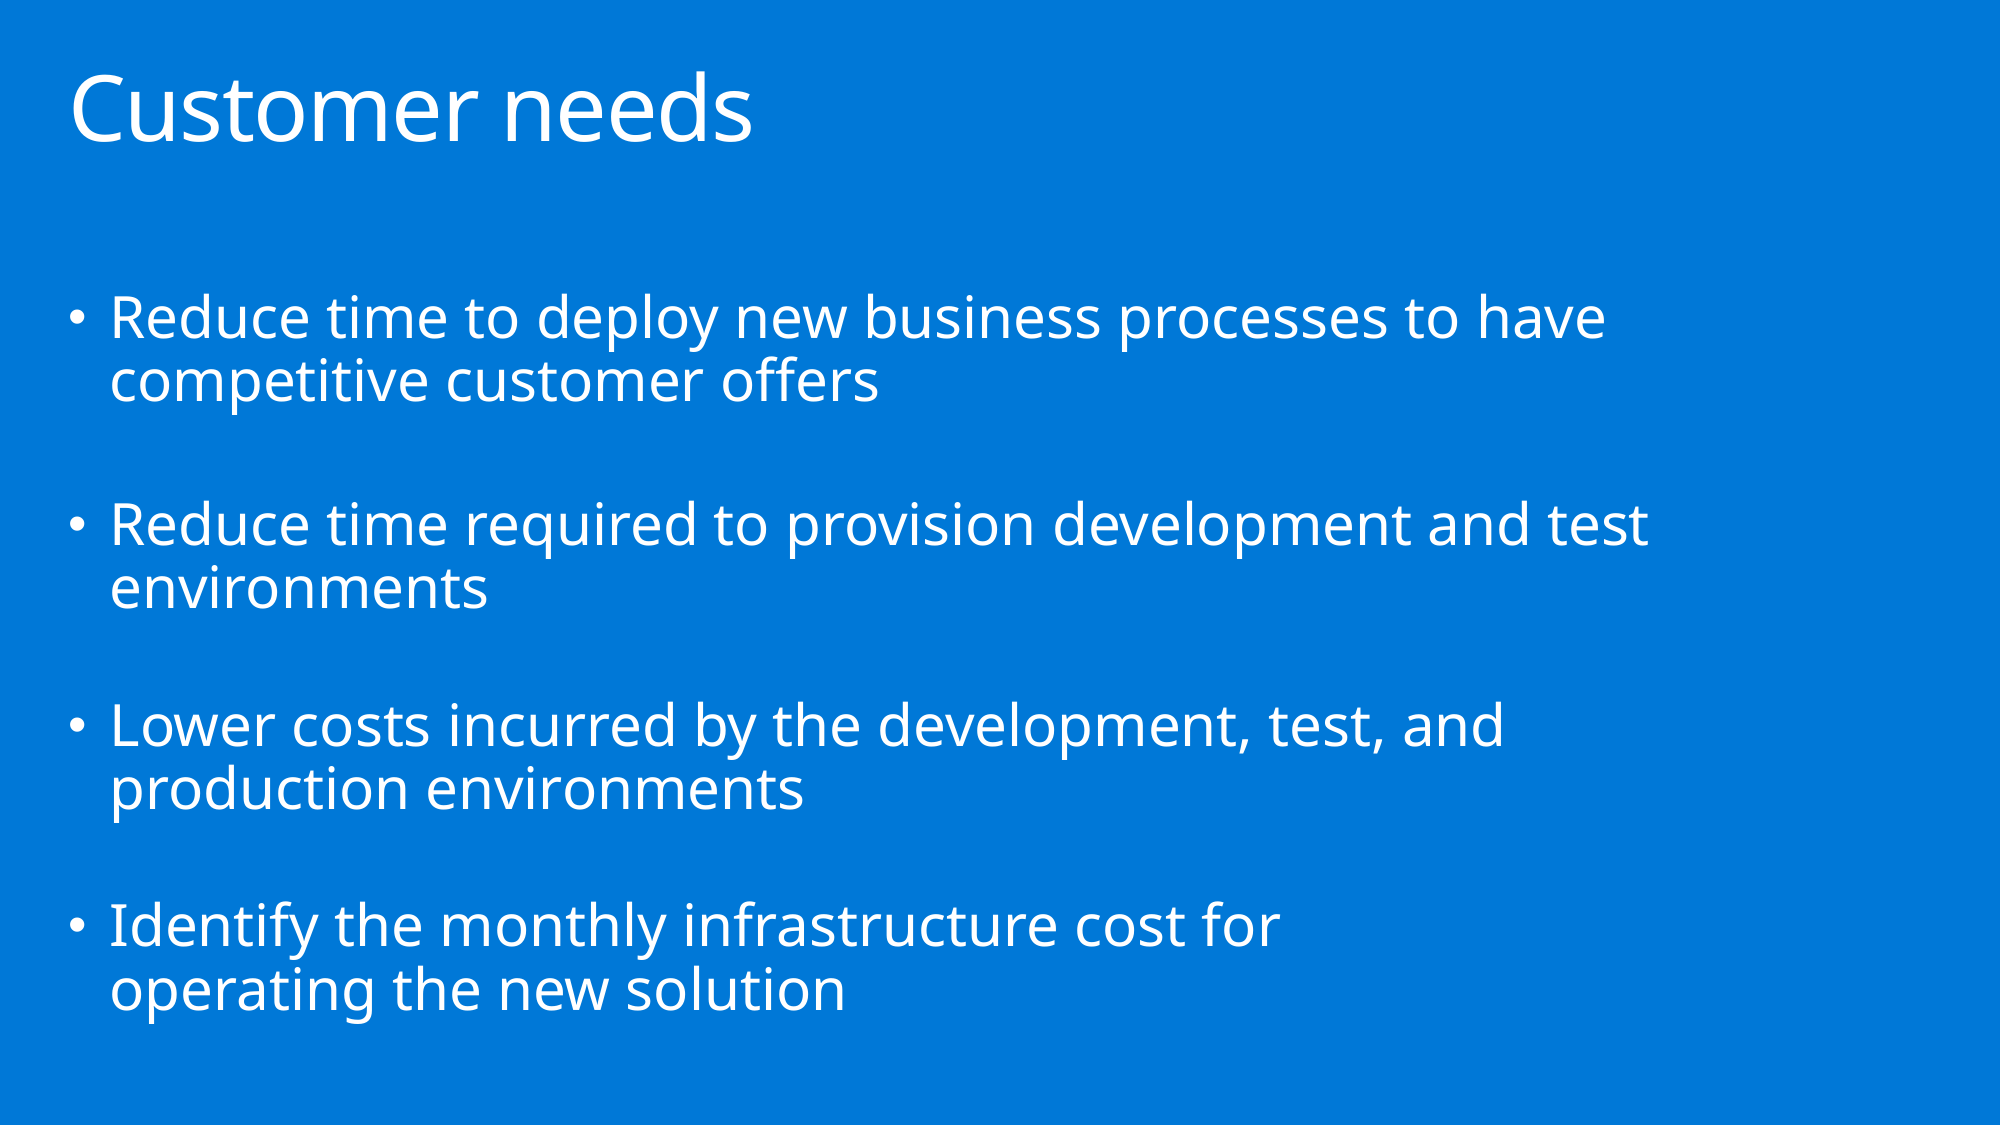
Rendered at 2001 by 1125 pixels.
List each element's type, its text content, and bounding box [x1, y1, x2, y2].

title Customer needs [44, 47, 1930, 195]
list Reduce time to deploy new business processes to have competitive customer offers Reduce time required to provision development and test environments Lower costs incurred by the development, test, and production environments Identify the monthly infrastructure cost for operating the new solution [44, 272, 1794, 1046]
